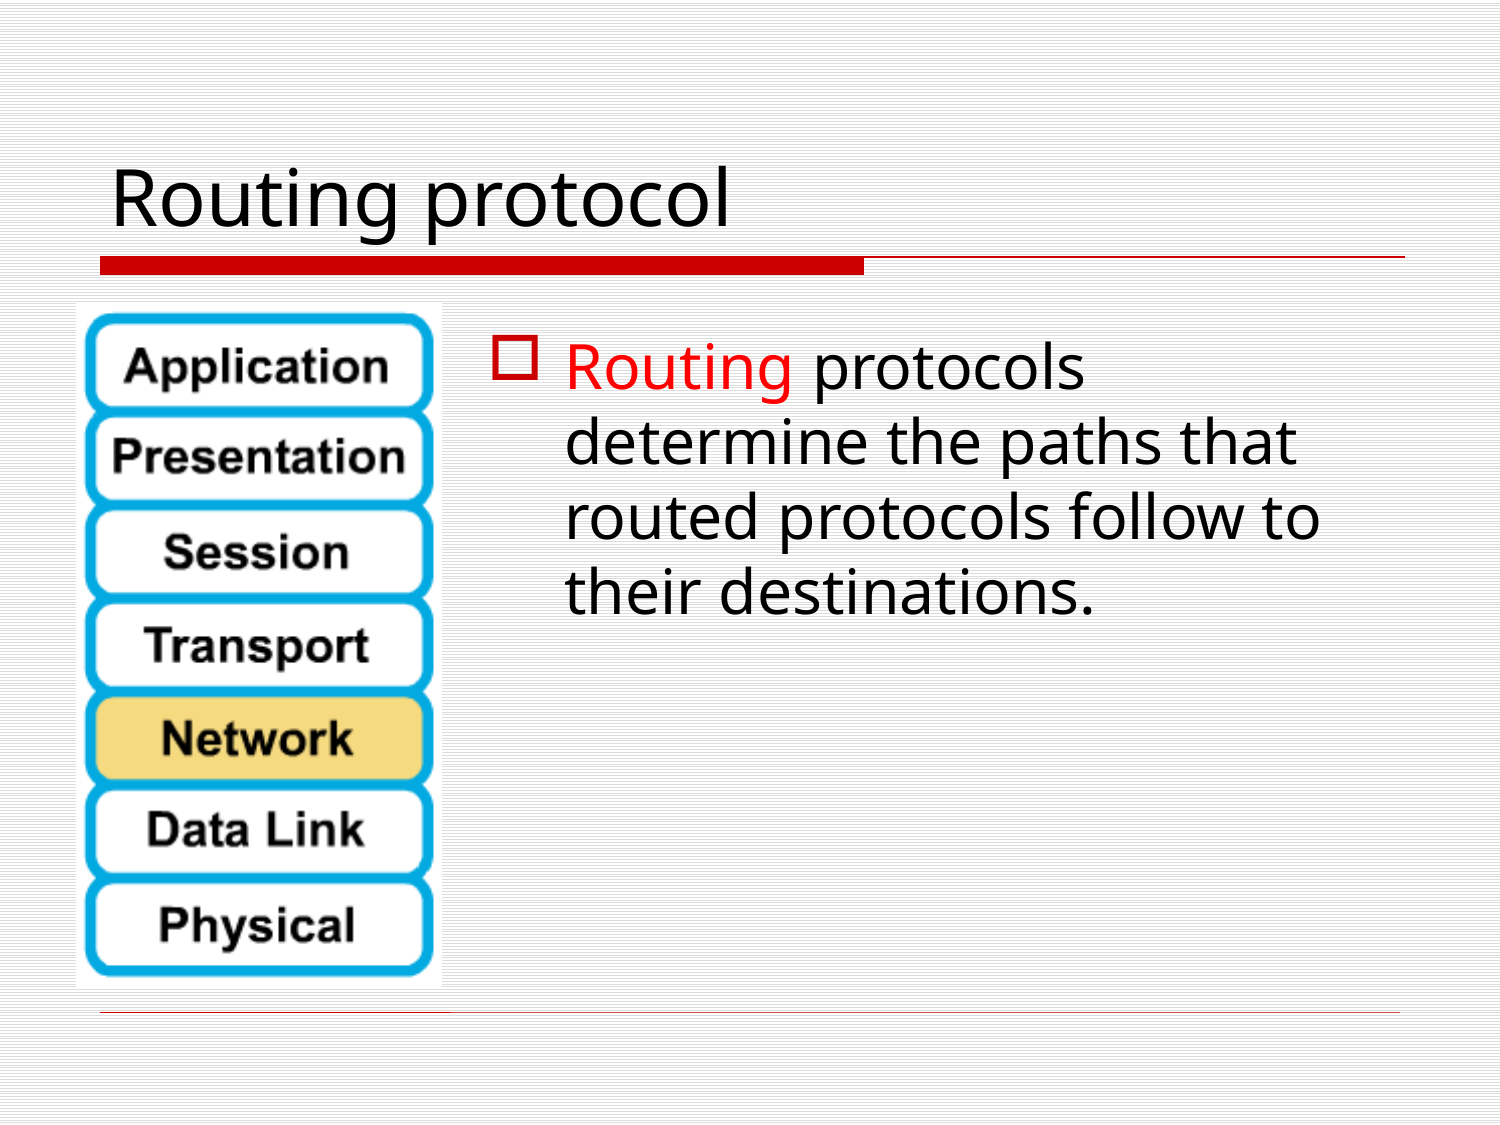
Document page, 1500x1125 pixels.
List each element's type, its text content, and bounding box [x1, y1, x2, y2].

list Routing protocols determine the paths that routed protocols follow to their destinations. [472, 320, 1386, 800]
picture [76, 302, 442, 988]
title Routing protocol [94, 50, 1407, 250]
